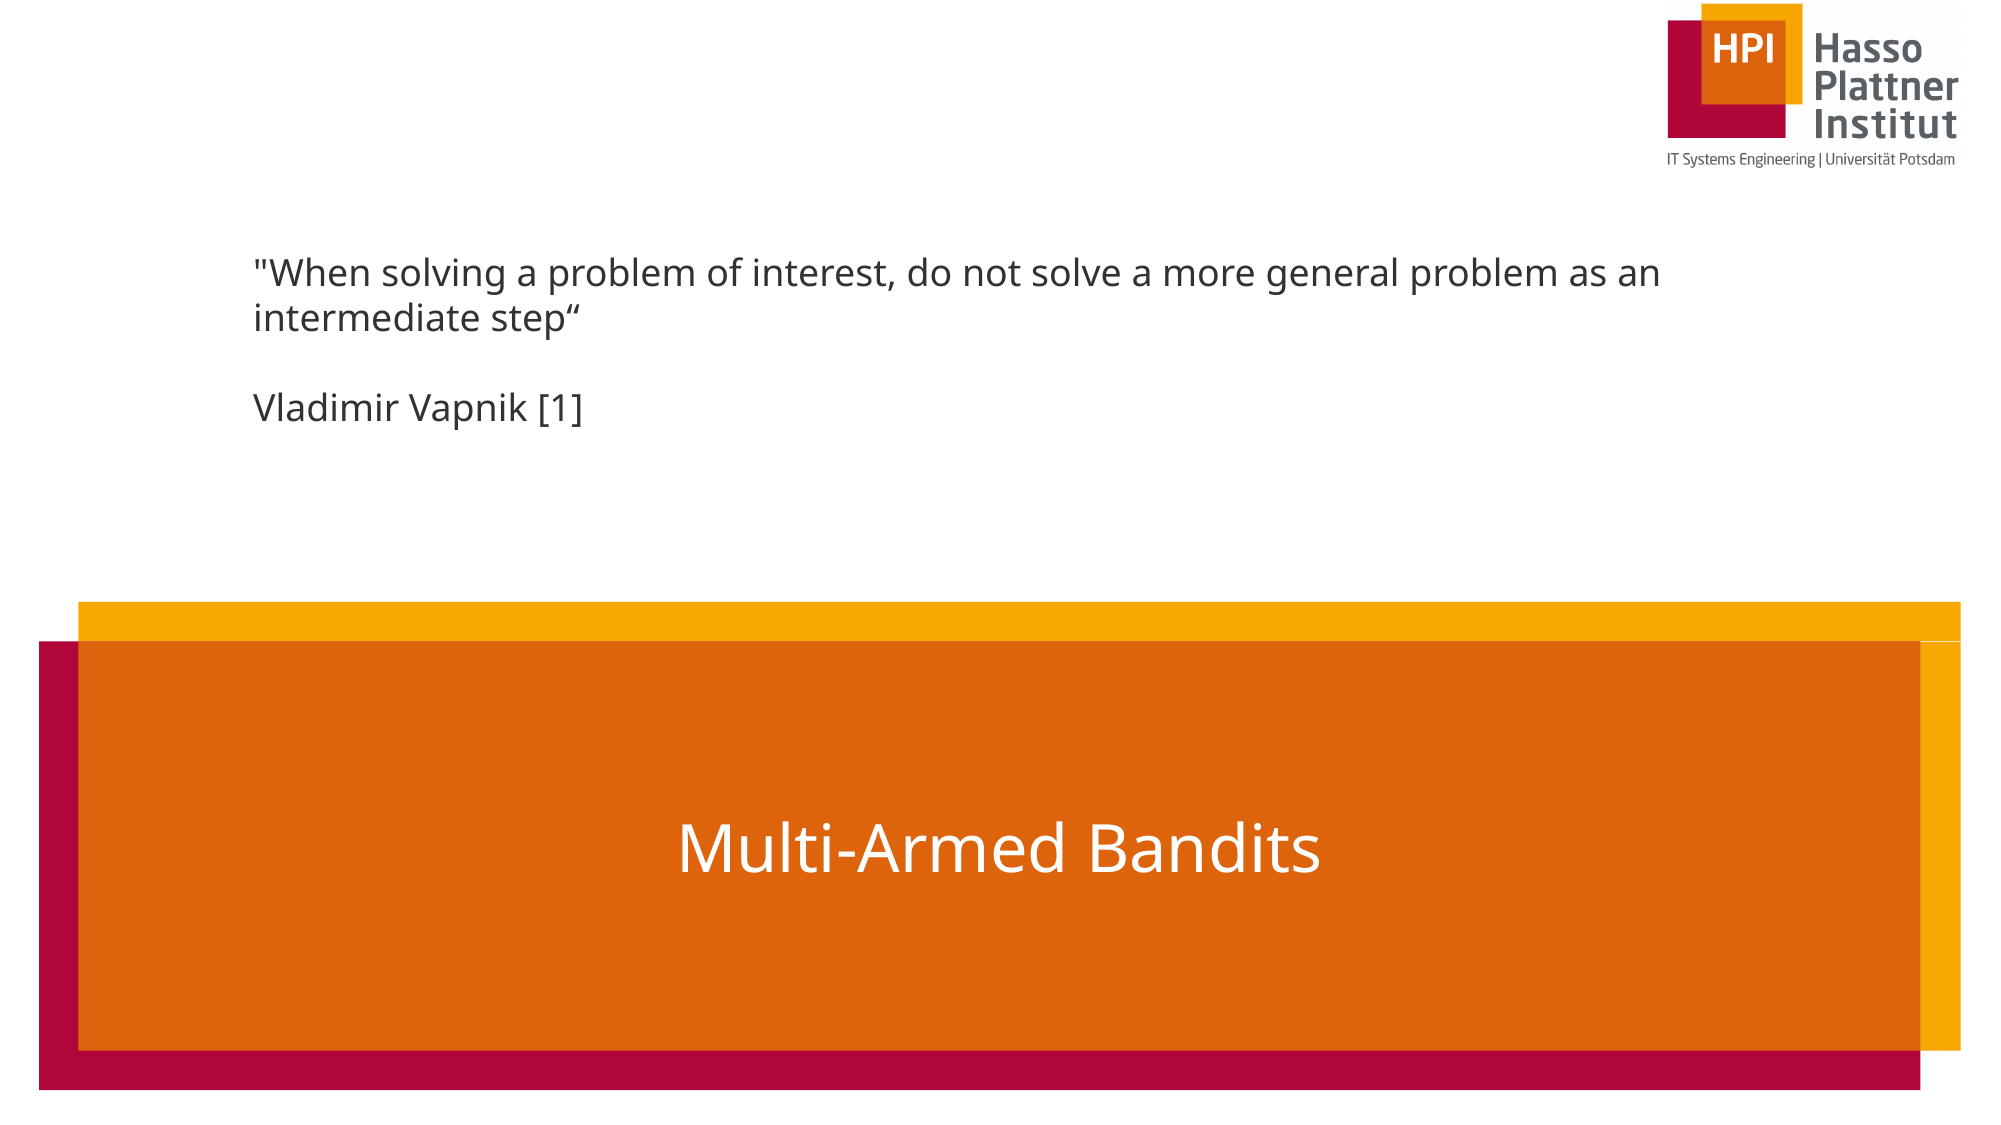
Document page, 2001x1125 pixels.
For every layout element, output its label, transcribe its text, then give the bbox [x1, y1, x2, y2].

text_box "When solving a problem of interest, do not solve a more general problem as an intermediate step“ Vladimir Vapnik [1] [238, 241, 1761, 437]
title Multi-Armed Bandits [78, 641, 1921, 1051]
picture [1664, 0, 1965, 170]
